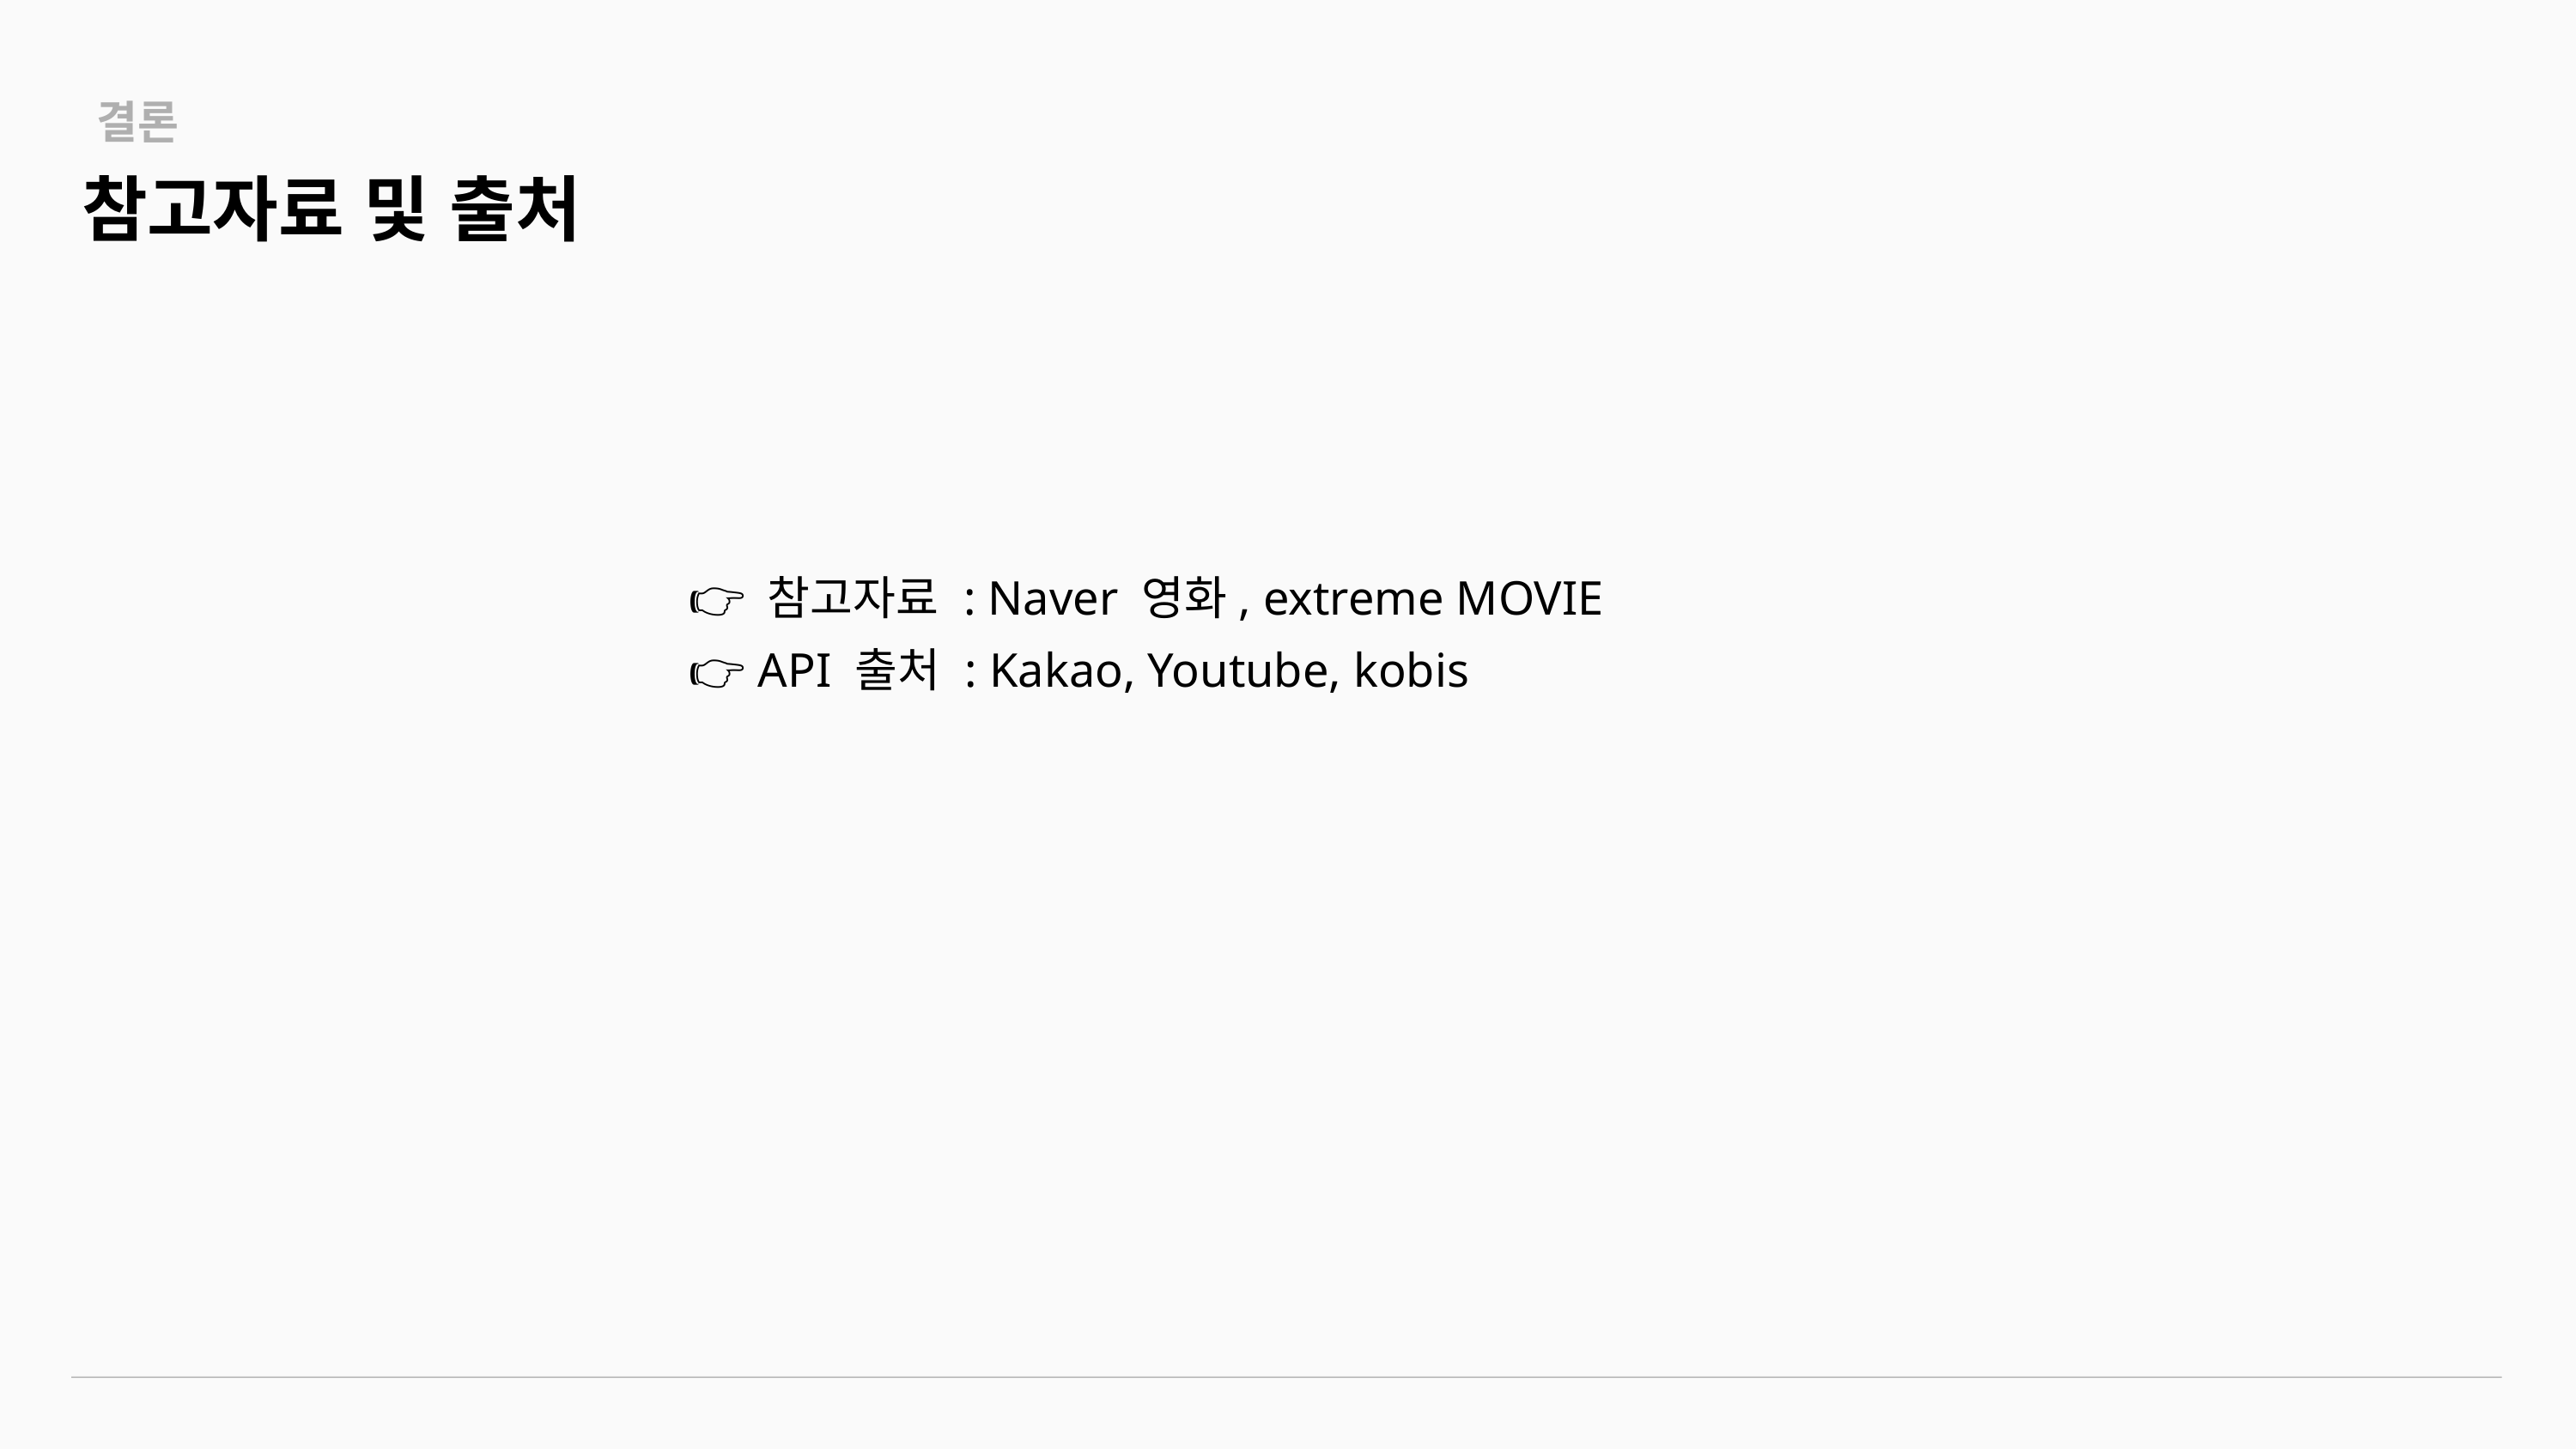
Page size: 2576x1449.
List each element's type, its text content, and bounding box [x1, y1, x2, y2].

text_box 참고자료 및 출처 [82, 149, 934, 251]
text_box 결론 [96, 85, 355, 149]
text_box 👉 참고자료 : Naver 영화, extreme MOVIE 👉 API 출처 : Kakao, Youtube, kobis [689, 552, 1814, 762]
